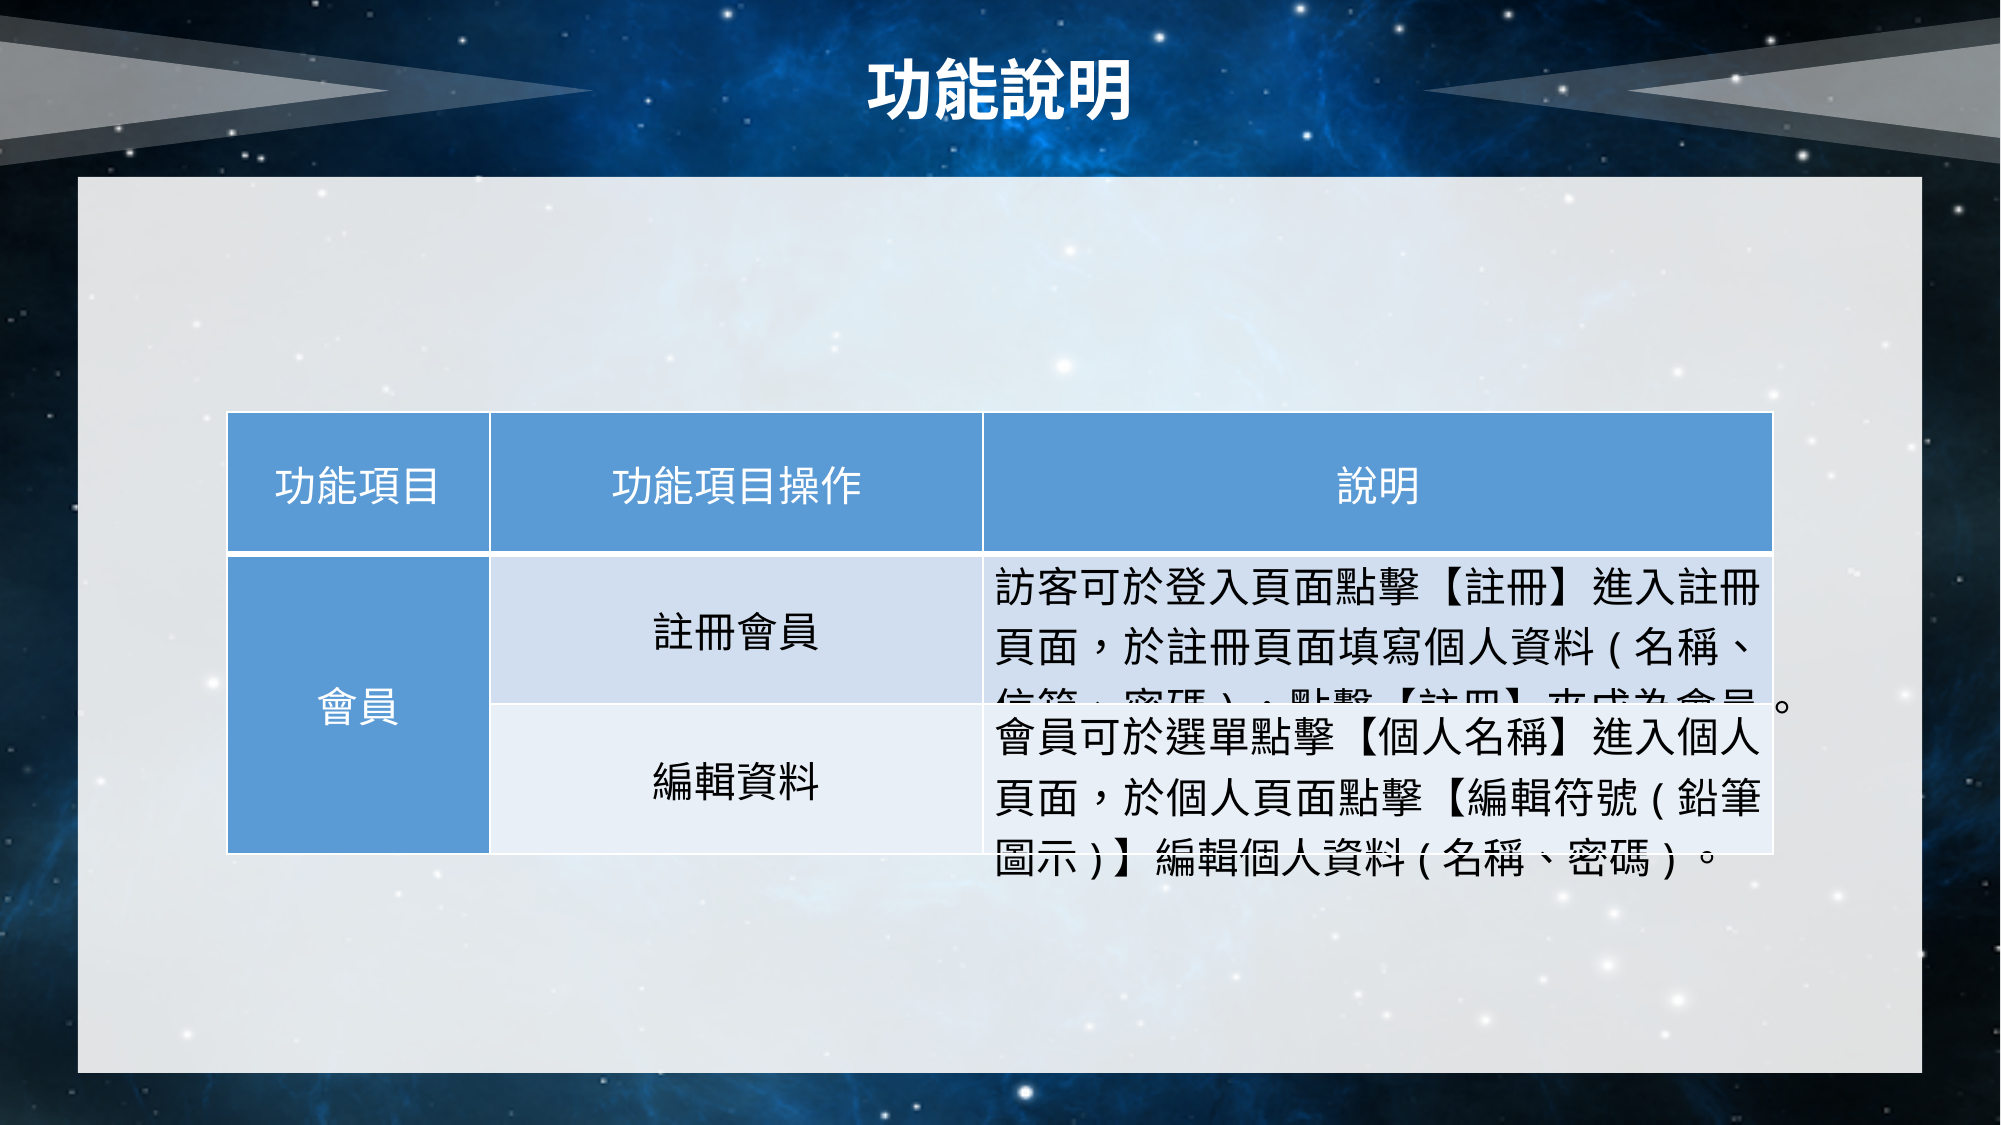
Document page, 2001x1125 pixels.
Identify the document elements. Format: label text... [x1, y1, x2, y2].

text_box 功能說明 [851, 40, 1149, 136]
table_cell 訪客可於登入頁面點擊【註冊】進入註冊頁面，於註冊頁面填寫個人資料(名稱、信箱、密碼)，點擊【註冊】來成為會員。 [984, 557, 1772, 703]
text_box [0, 14, 594, 167]
table_cell 註冊會員 [491, 557, 982, 703]
table_cell 會員可於選單點擊【個人名稱】進入個人頁面，於個人頁面點擊【編輯符號(鉛筆圖示)】編輯個人資料(名稱、密碼)。 [984, 705, 1772, 853]
picture [0, 0, 2001, 1125]
table_cell 會員 [228, 557, 489, 853]
table_header 功能項目 [228, 413, 489, 551]
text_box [1422, 14, 2000, 167]
text_box [77, 176, 1923, 1073]
table_header 說明 [984, 413, 1772, 551]
table_cell 編輯資料 [491, 705, 982, 853]
table_header 功能項目操作 [491, 413, 982, 551]
